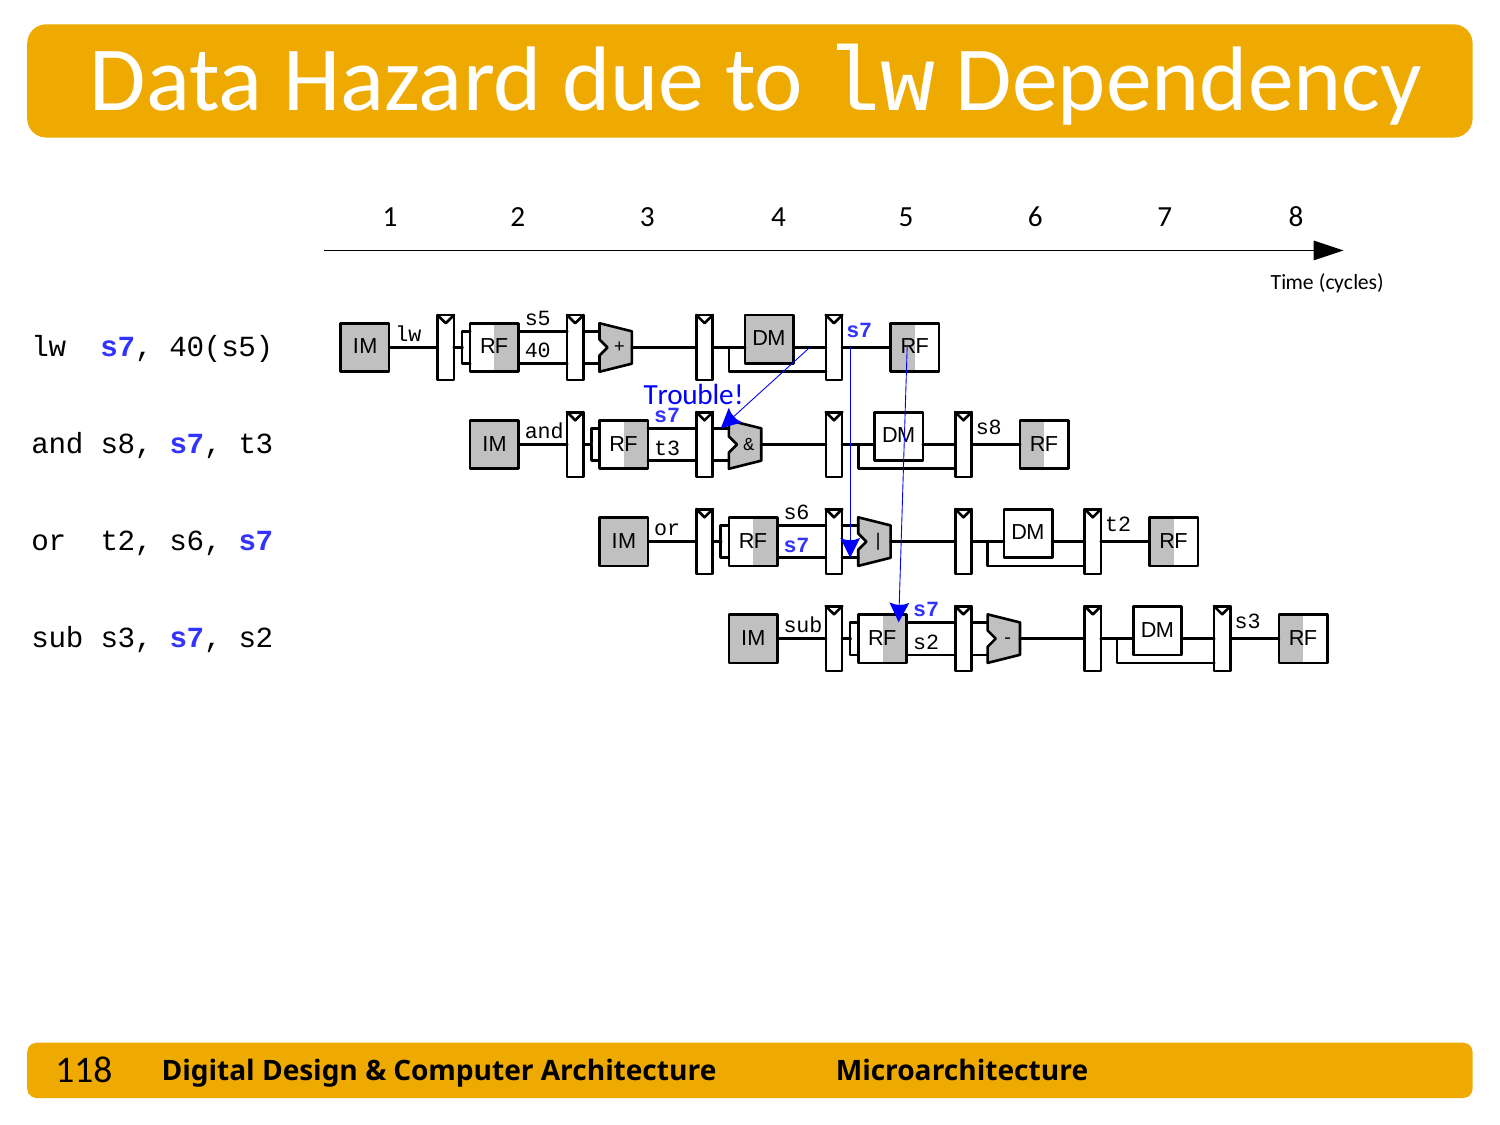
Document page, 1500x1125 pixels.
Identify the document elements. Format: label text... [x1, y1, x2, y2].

text_box Data Hazard due to lw Dependency [75, 11, 1450, 136]
slide_number 118 [40, 1037, 164, 1096]
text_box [12, 187, 1399, 676]
